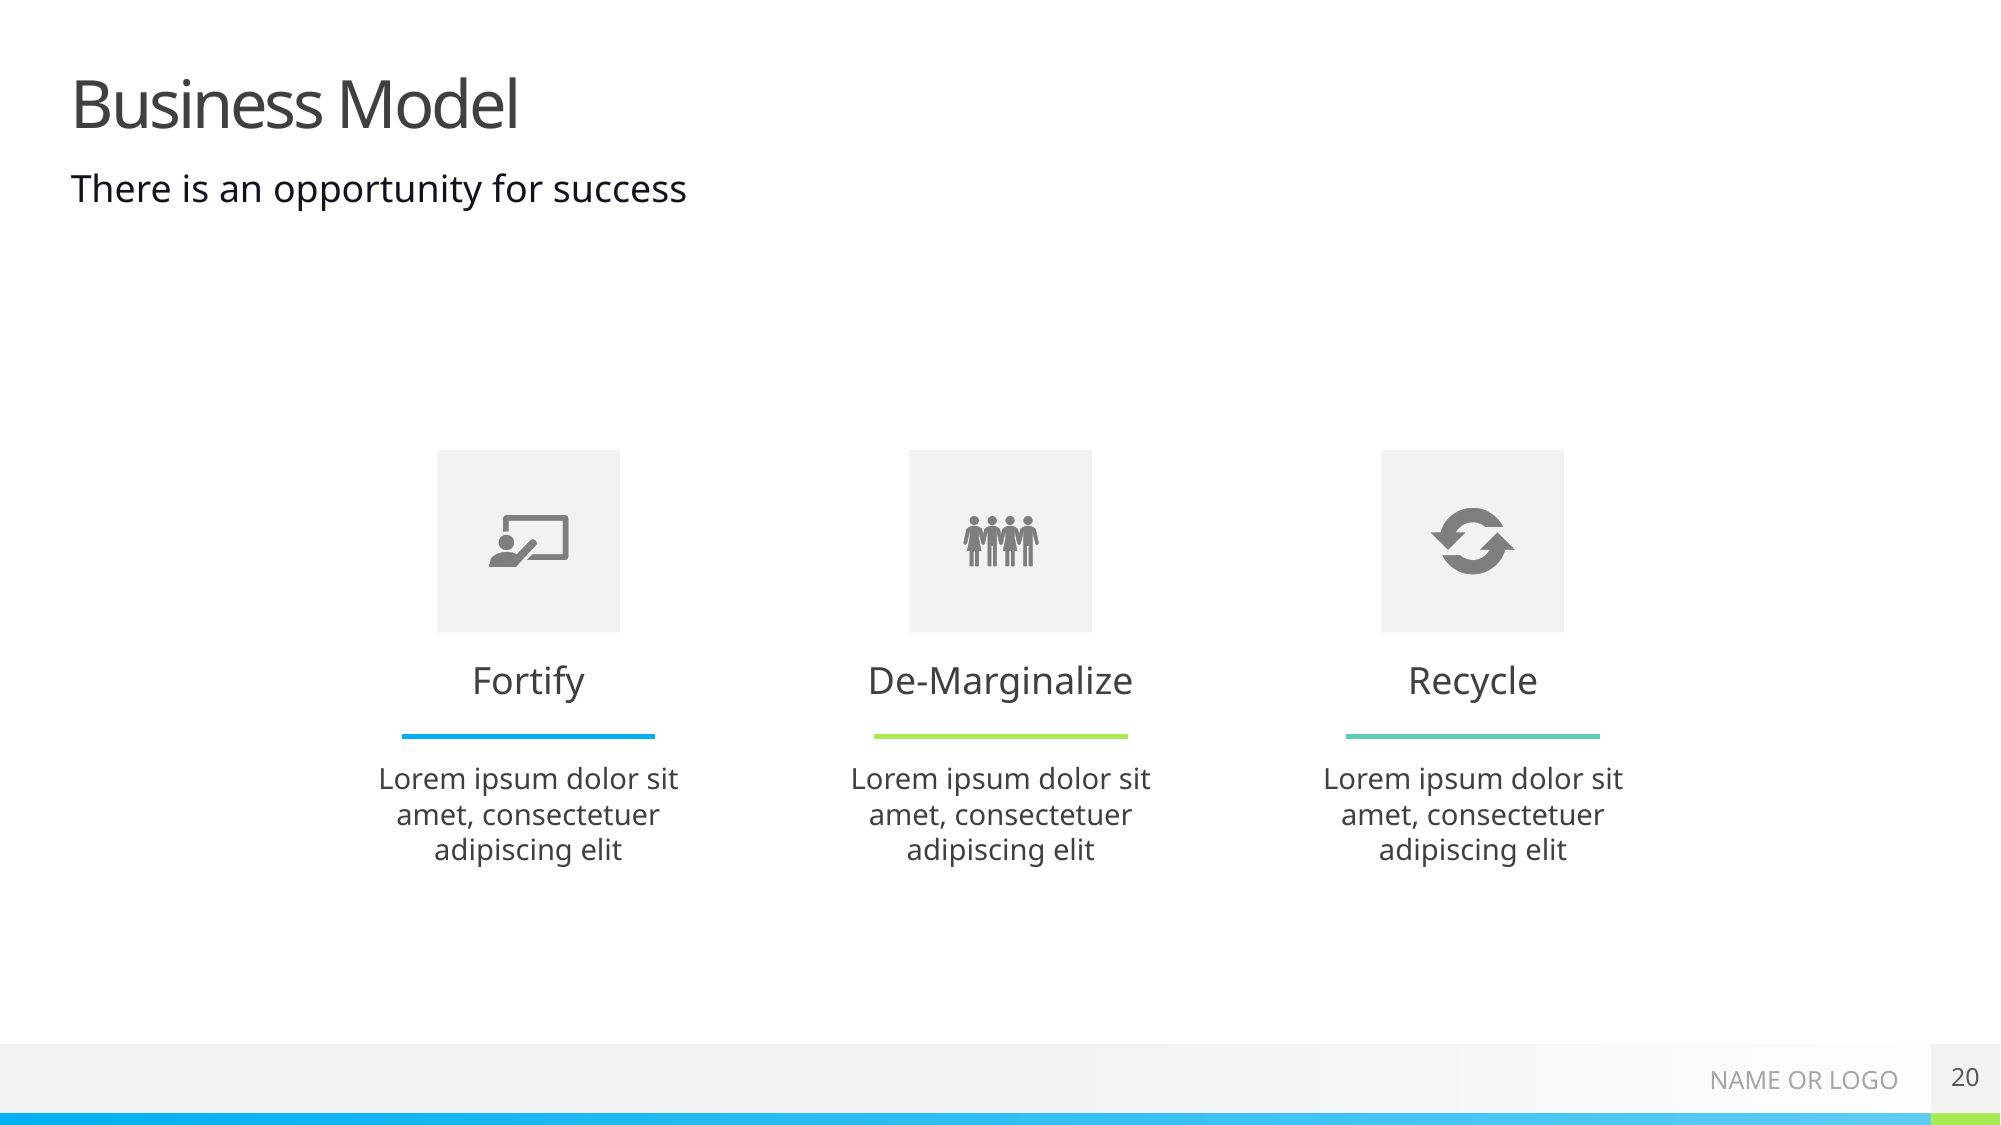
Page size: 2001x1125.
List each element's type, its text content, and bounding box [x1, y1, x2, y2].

picture [485, 498, 572, 585]
picture [958, 498, 1044, 585]
list Lorem ipsum dolor sit amet, consectetuer adipiscing elit [838, 760, 1164, 879]
list Fortify [366, 656, 691, 716]
list Recycle [1310, 656, 1636, 716]
slide_number 20 [1931, 1044, 2000, 1114]
text_box [1380, 449, 1565, 634]
list Lorem ipsum dolor sit amet, consectetuer adipiscing elit [366, 760, 691, 879]
title Business Model [70, 70, 1932, 142]
list De-Marginalize [838, 656, 1164, 716]
text_box [436, 449, 621, 634]
text_box [908, 449, 1093, 634]
picture [1429, 498, 1516, 585]
list Lorem ipsum dolor sit amet, consectetuer adipiscing elit [1310, 760, 1636, 879]
list There is an opportunity for success [70, 165, 1932, 225]
